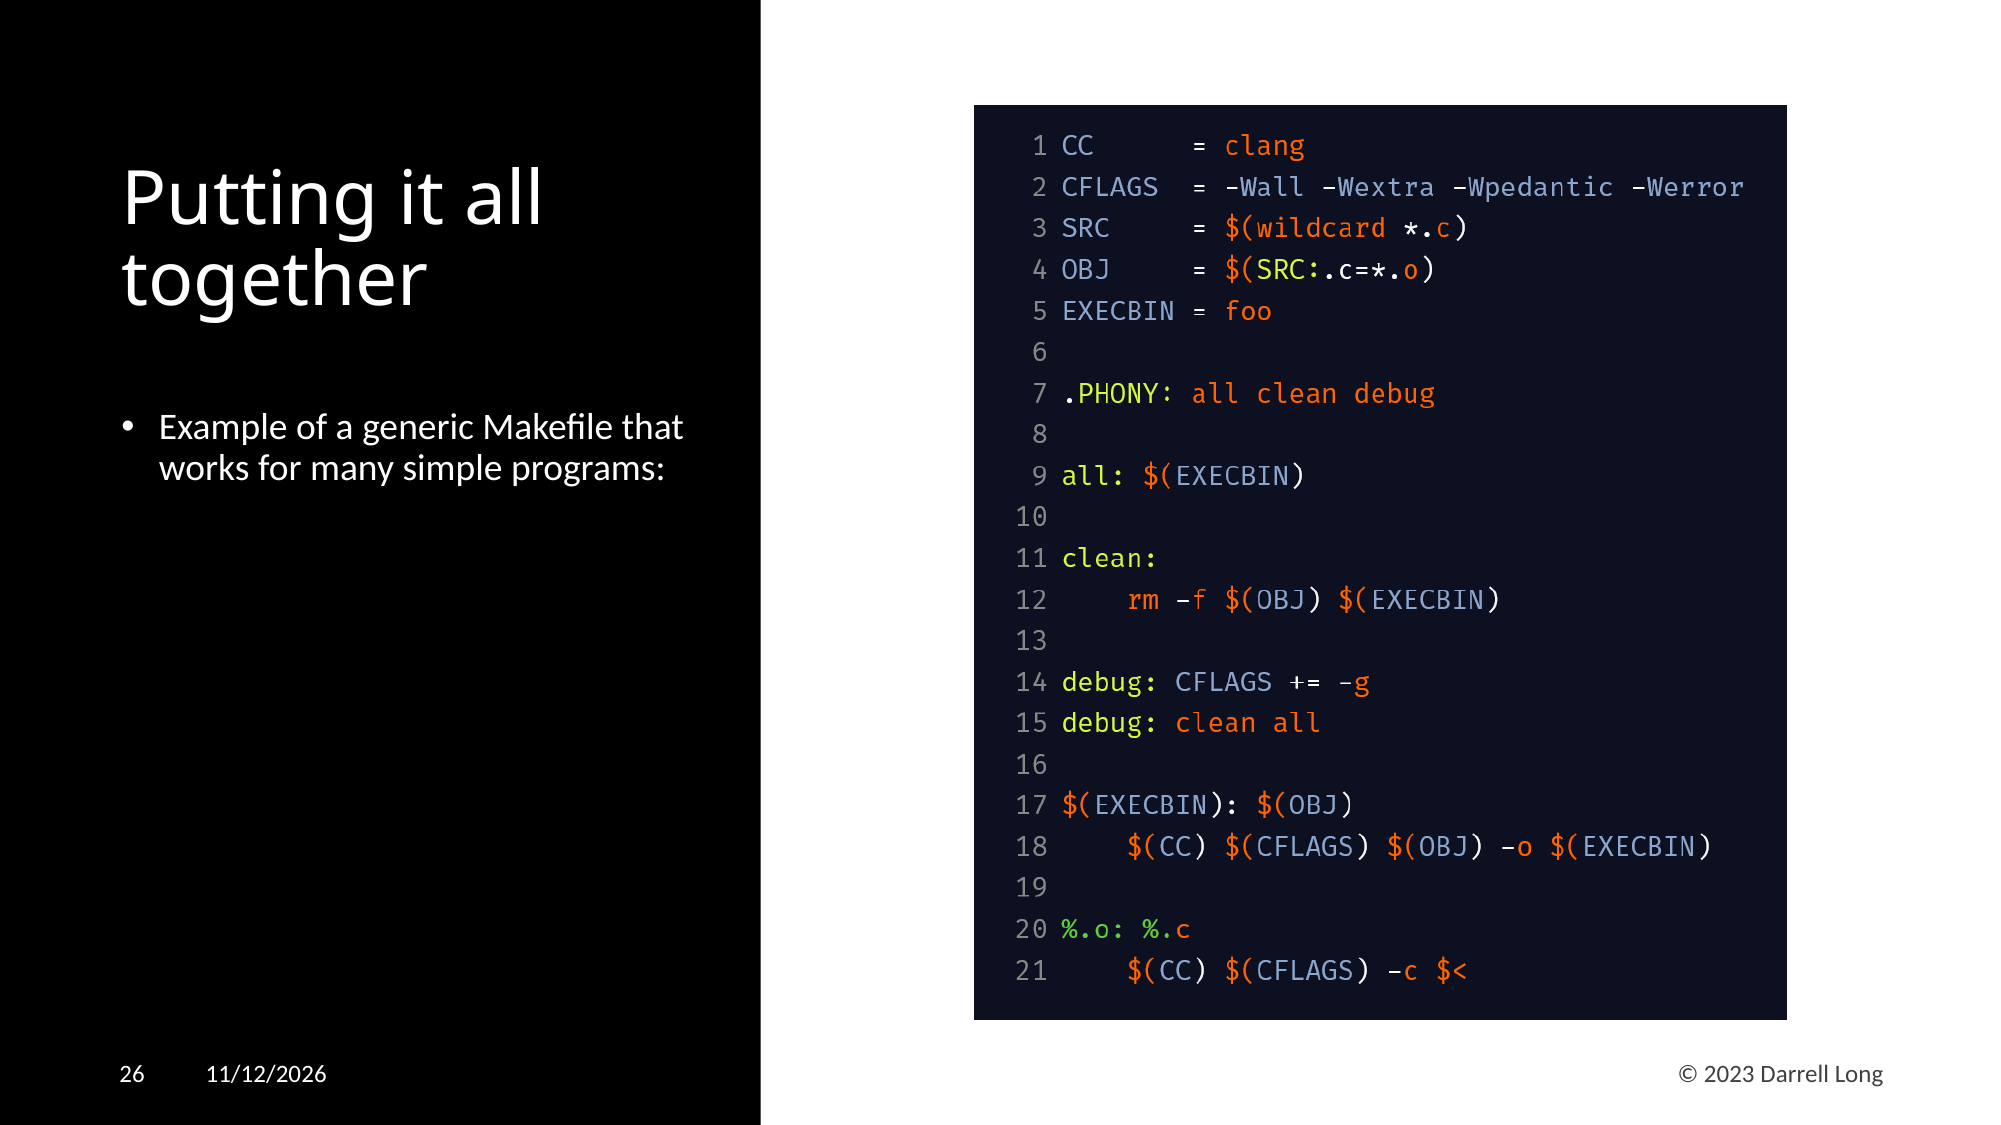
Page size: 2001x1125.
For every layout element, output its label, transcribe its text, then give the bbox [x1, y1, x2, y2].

list Example of a generic Makefile that works for many simple programs: [106, 399, 708, 1020]
picture [865, 104, 1896, 1020]
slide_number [190, 1042, 660, 1103]
slide_number 26 [47, 1042, 160, 1103]
text_box [759, 0, 2000, 1125]
footer © 2023 Darrell Long [813, 1042, 1899, 1103]
title Putting it all together [106, 103, 708, 379]
